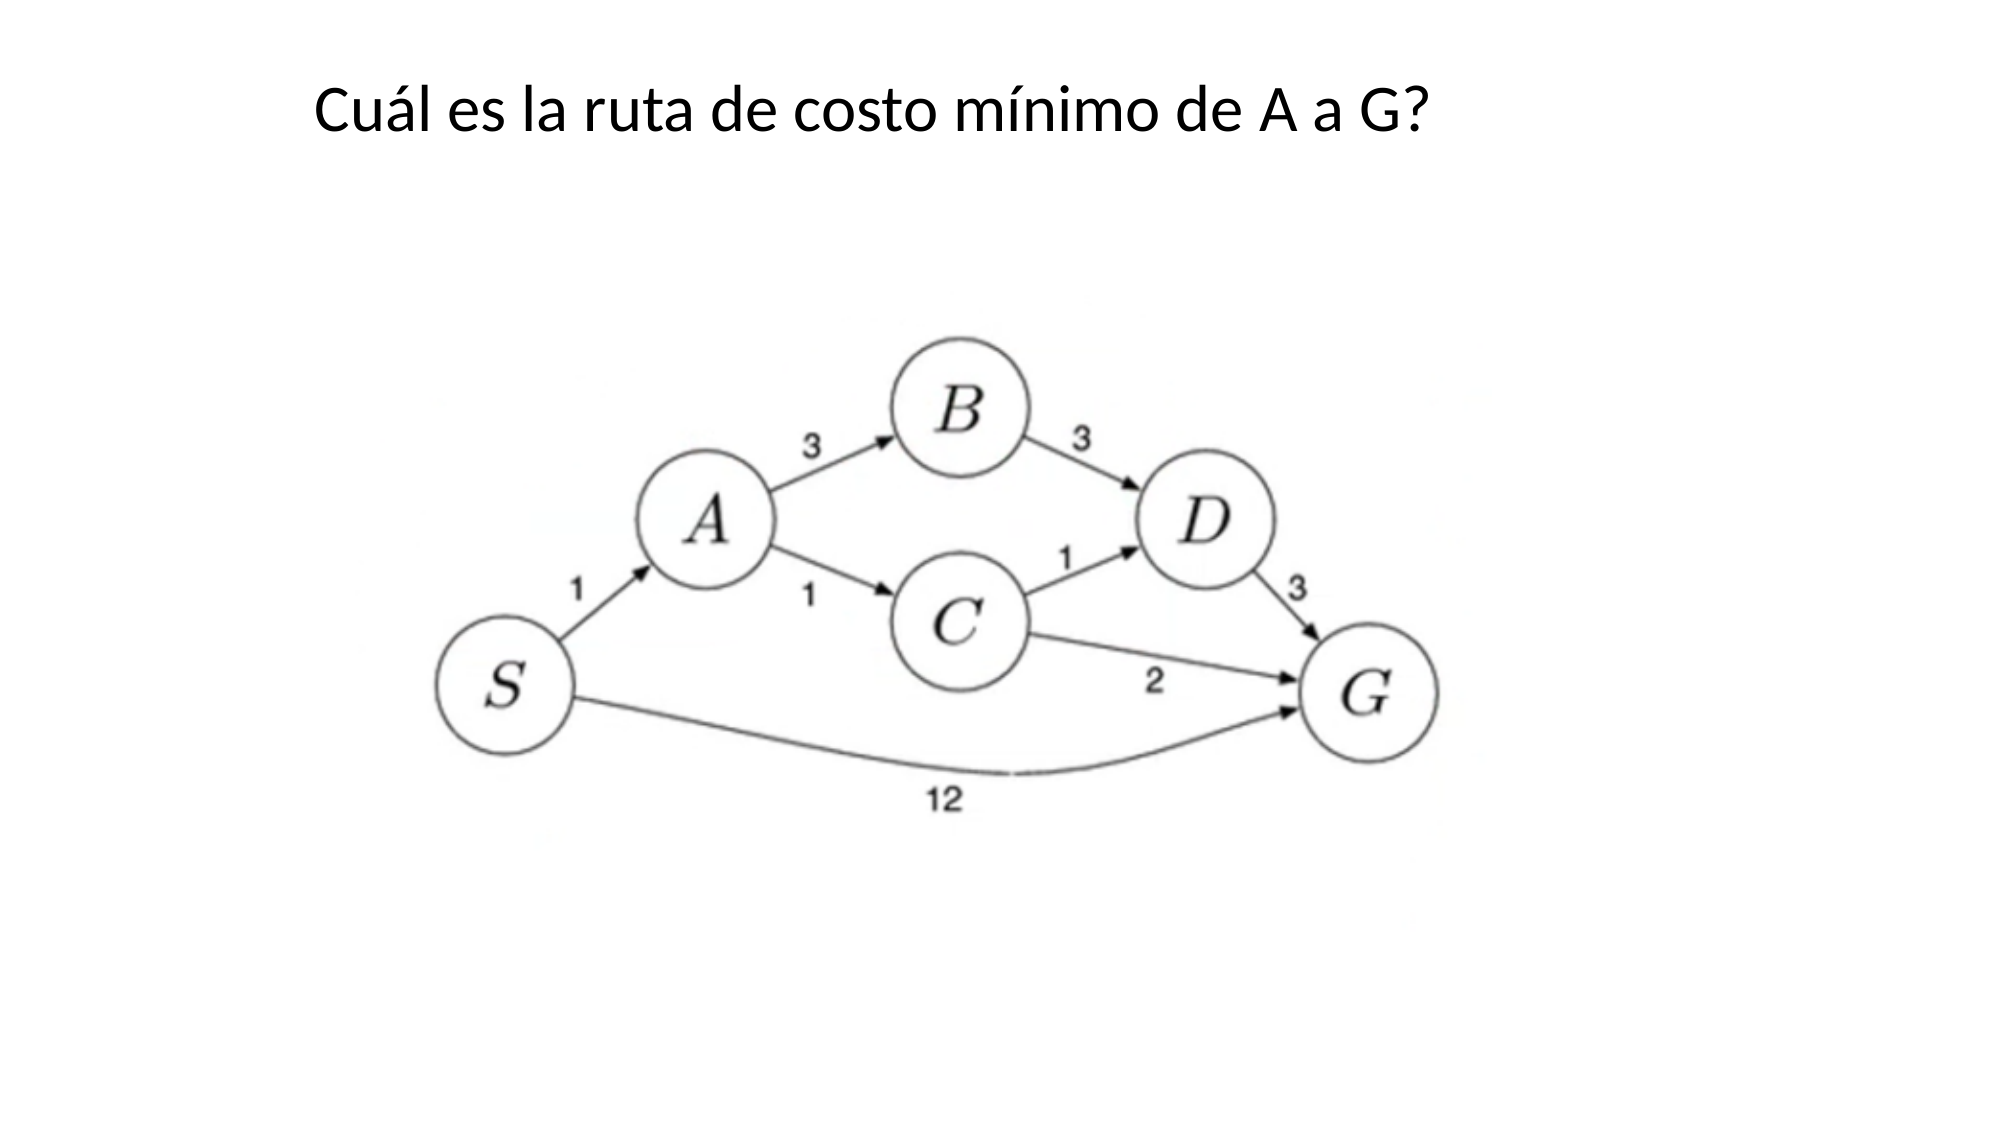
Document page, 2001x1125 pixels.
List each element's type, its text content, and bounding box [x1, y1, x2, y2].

picture [335, 233, 1492, 935]
text_box Cuál es la ruta de costo mínimo de A a G? [300, 57, 1854, 153]
